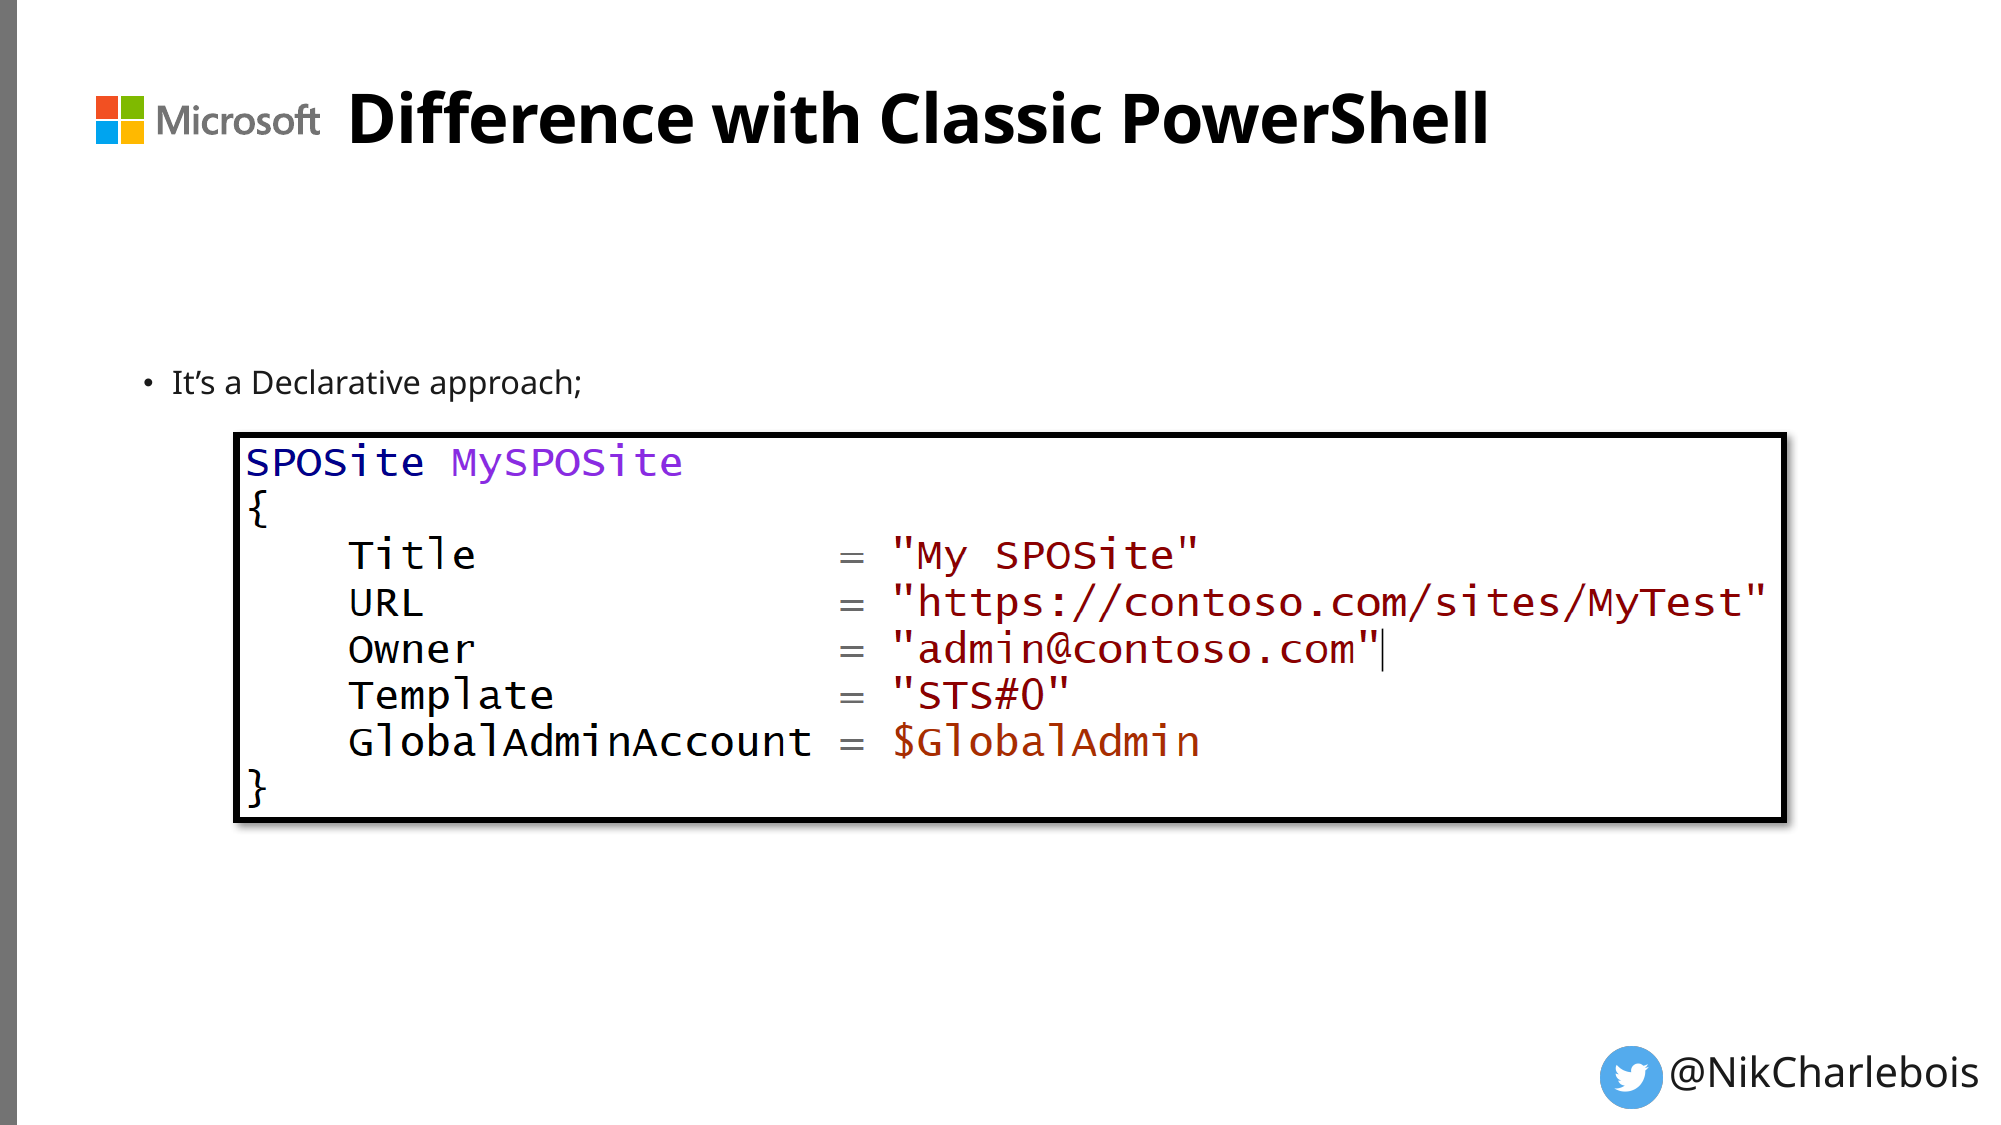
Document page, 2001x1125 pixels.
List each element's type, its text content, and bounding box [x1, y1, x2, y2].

text_box @NikCharlebois [1668, 1046, 1995, 1097]
picture [1600, 1045, 1663, 1109]
picture [0, 0, 17, 1125]
list It’s a Declarative approach; [114, 359, 1614, 410]
picture [239, 438, 1781, 818]
title Difference with Classic PowerShell [331, 76, 1832, 167]
